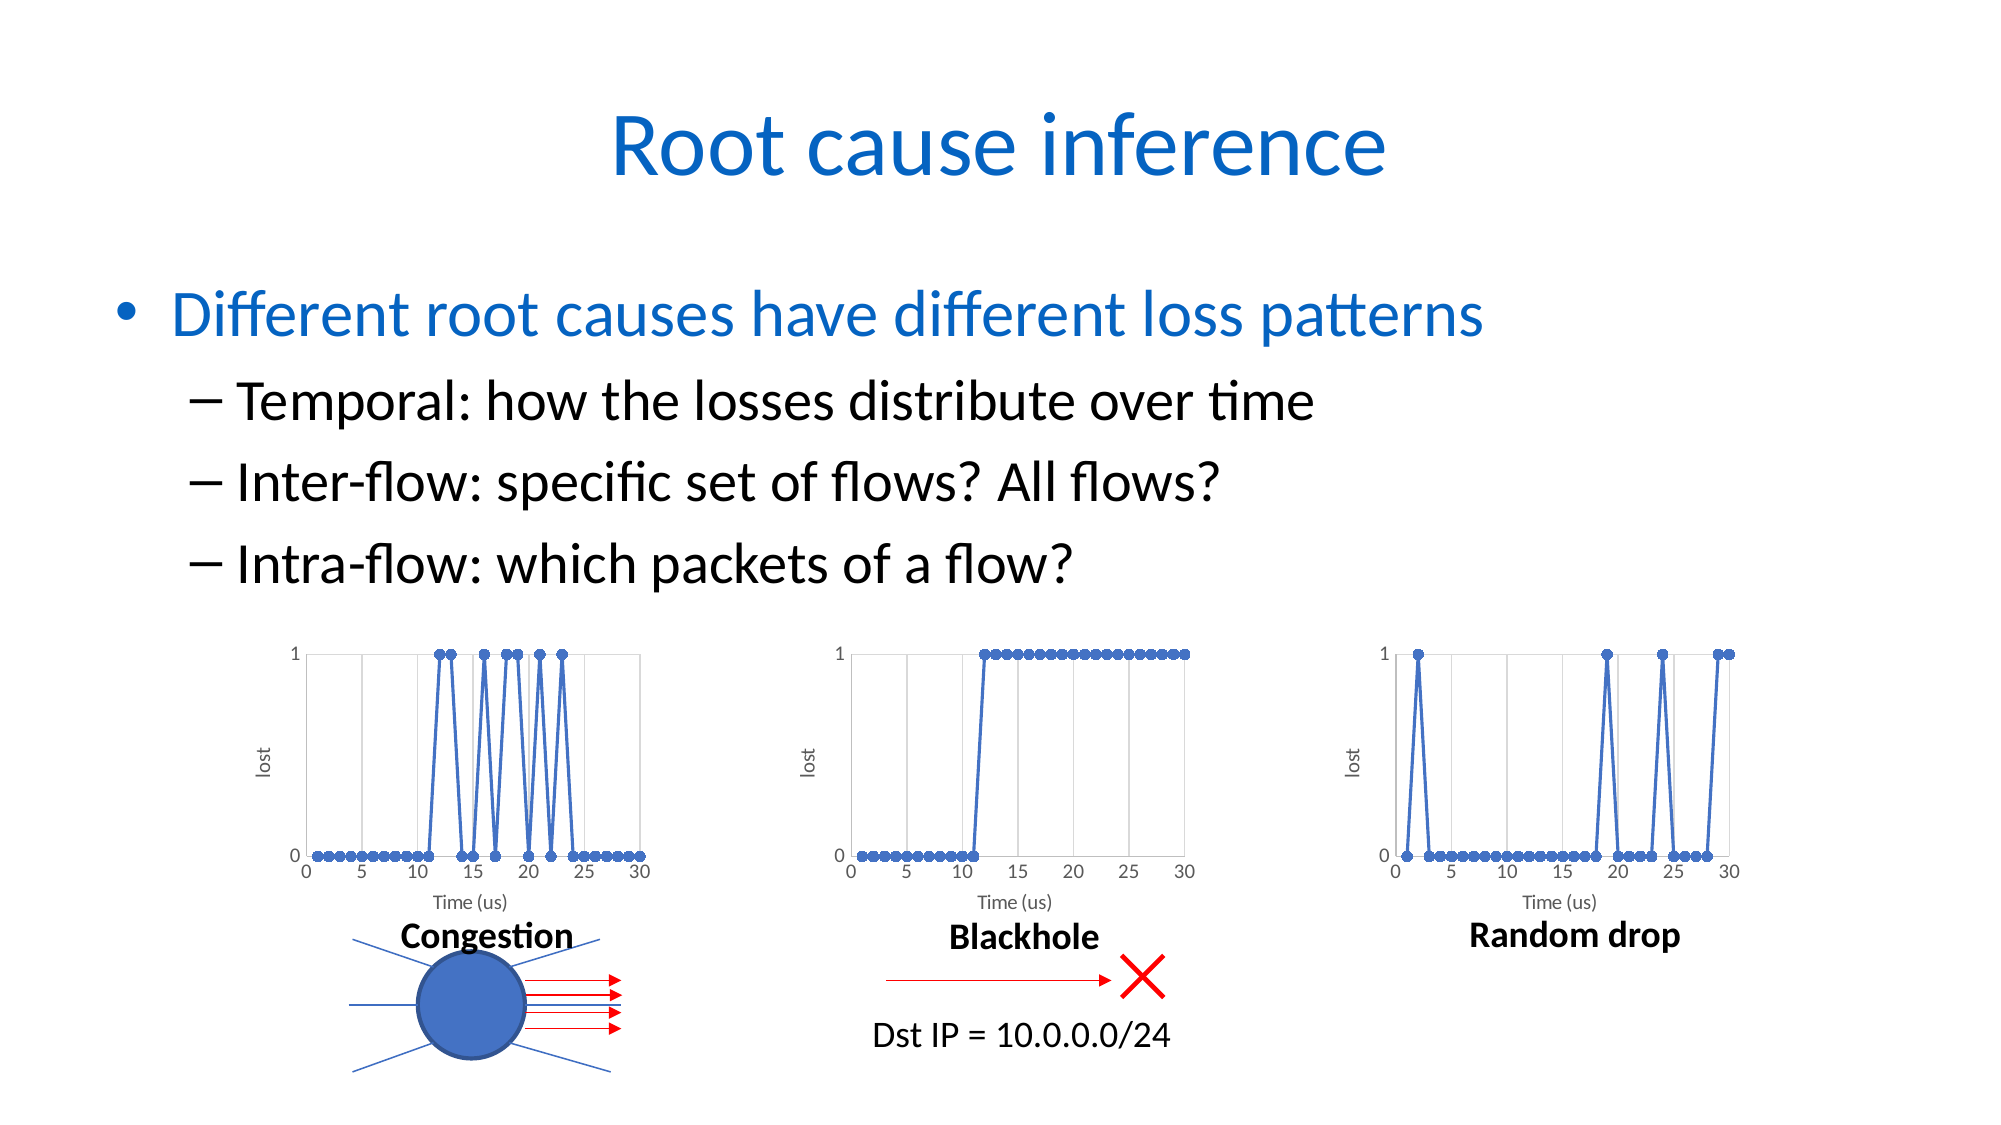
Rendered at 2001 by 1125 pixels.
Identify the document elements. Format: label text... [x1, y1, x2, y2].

chart [242, 627, 684, 921]
text_box Blackhole [934, 929, 1140, 953]
title Root cause inference [99, 44, 1901, 233]
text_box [855, 955, 1189, 1064]
chart [1332, 627, 1773, 921]
text_box Random drop [1454, 929, 1707, 963]
chart [787, 627, 1228, 921]
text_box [348, 939, 623, 1073]
text_box Congestion [386, 929, 592, 937]
list Different root causes have different loss patterns Temporal: how the losses distribute over time Inter-flow: specific set of flows? All flows? Intra-flow: which packets of a flow? [99, 262, 1901, 1006]
